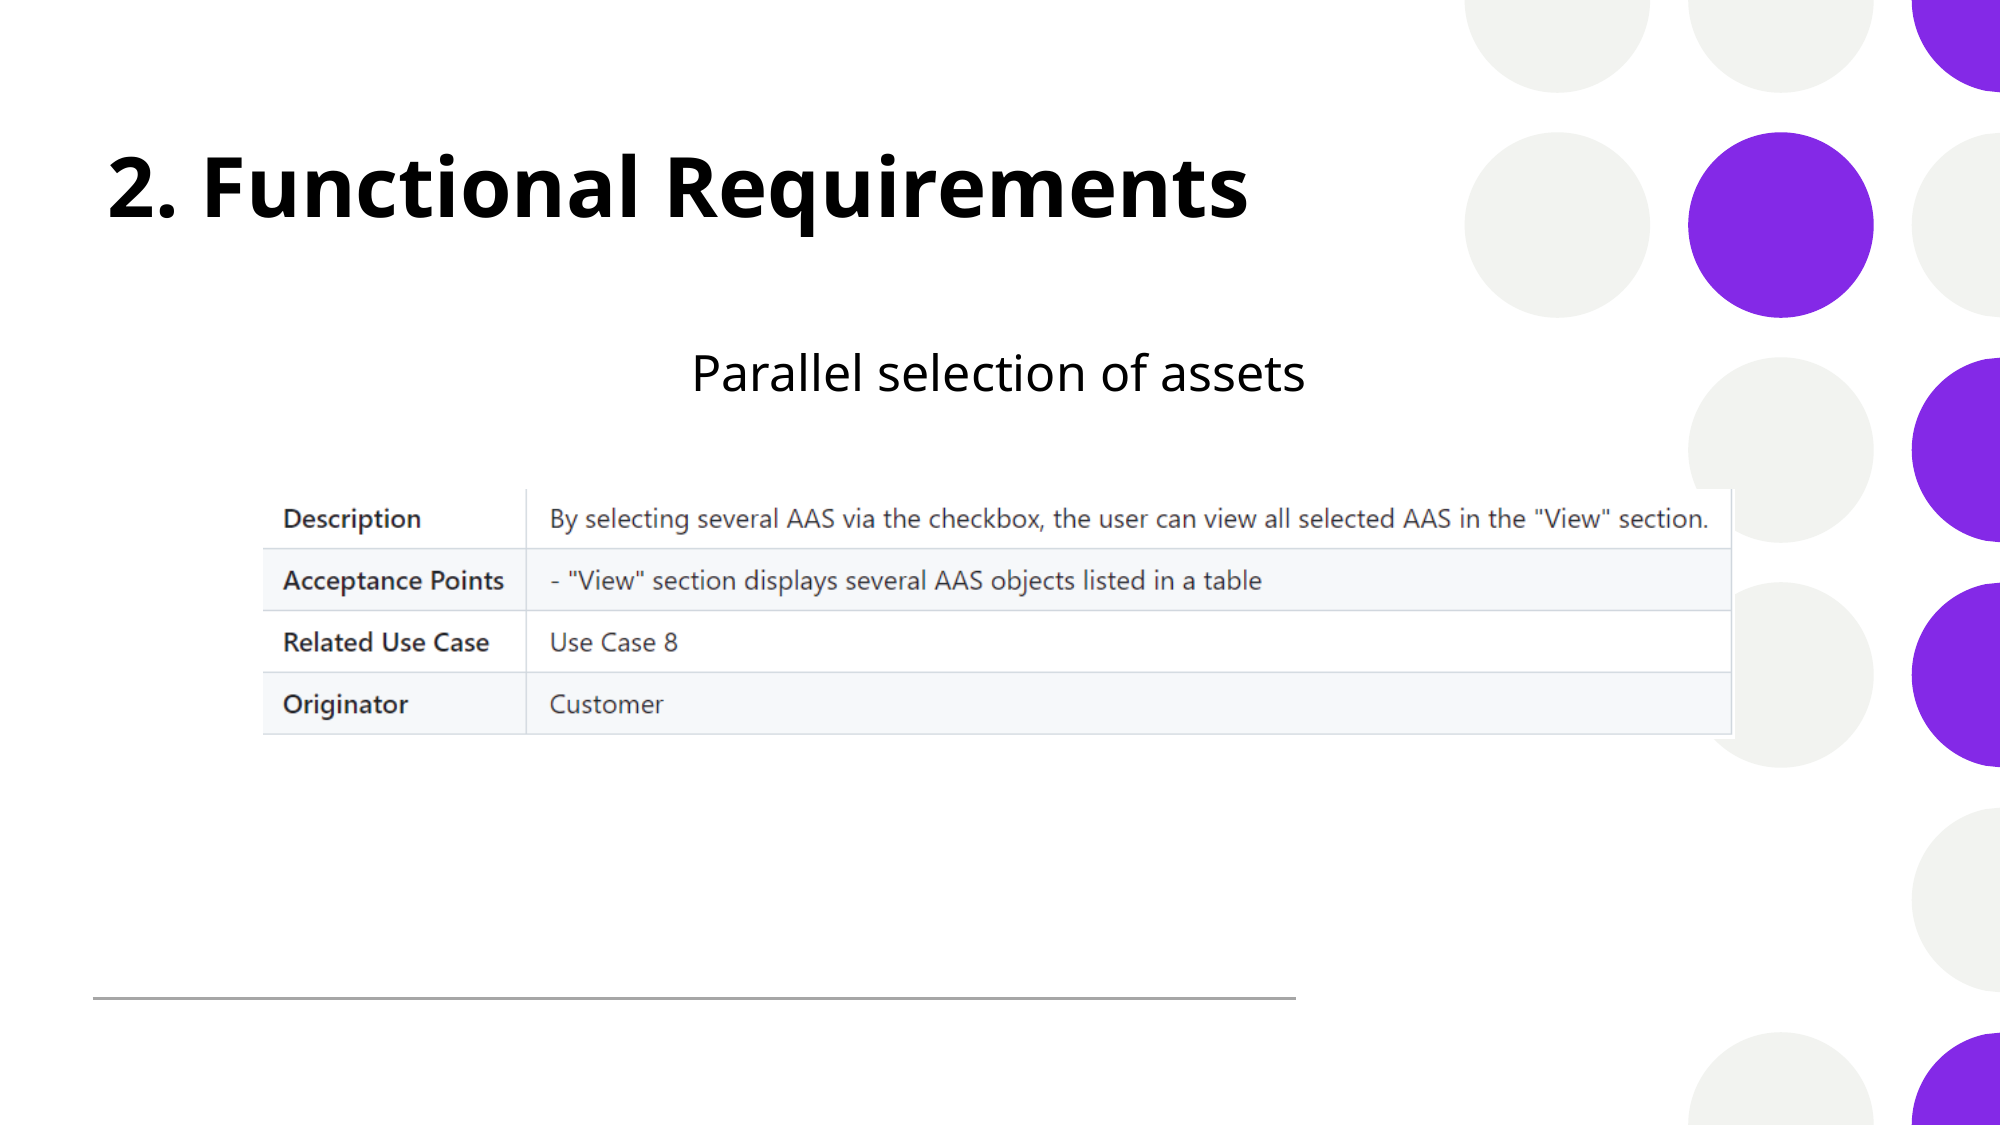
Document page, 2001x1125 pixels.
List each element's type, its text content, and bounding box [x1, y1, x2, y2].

title 2. Functional Requirements [92, 126, 1297, 333]
list Parallel selection of assets [0, 333, 2000, 432]
picture [263, 489, 1735, 739]
